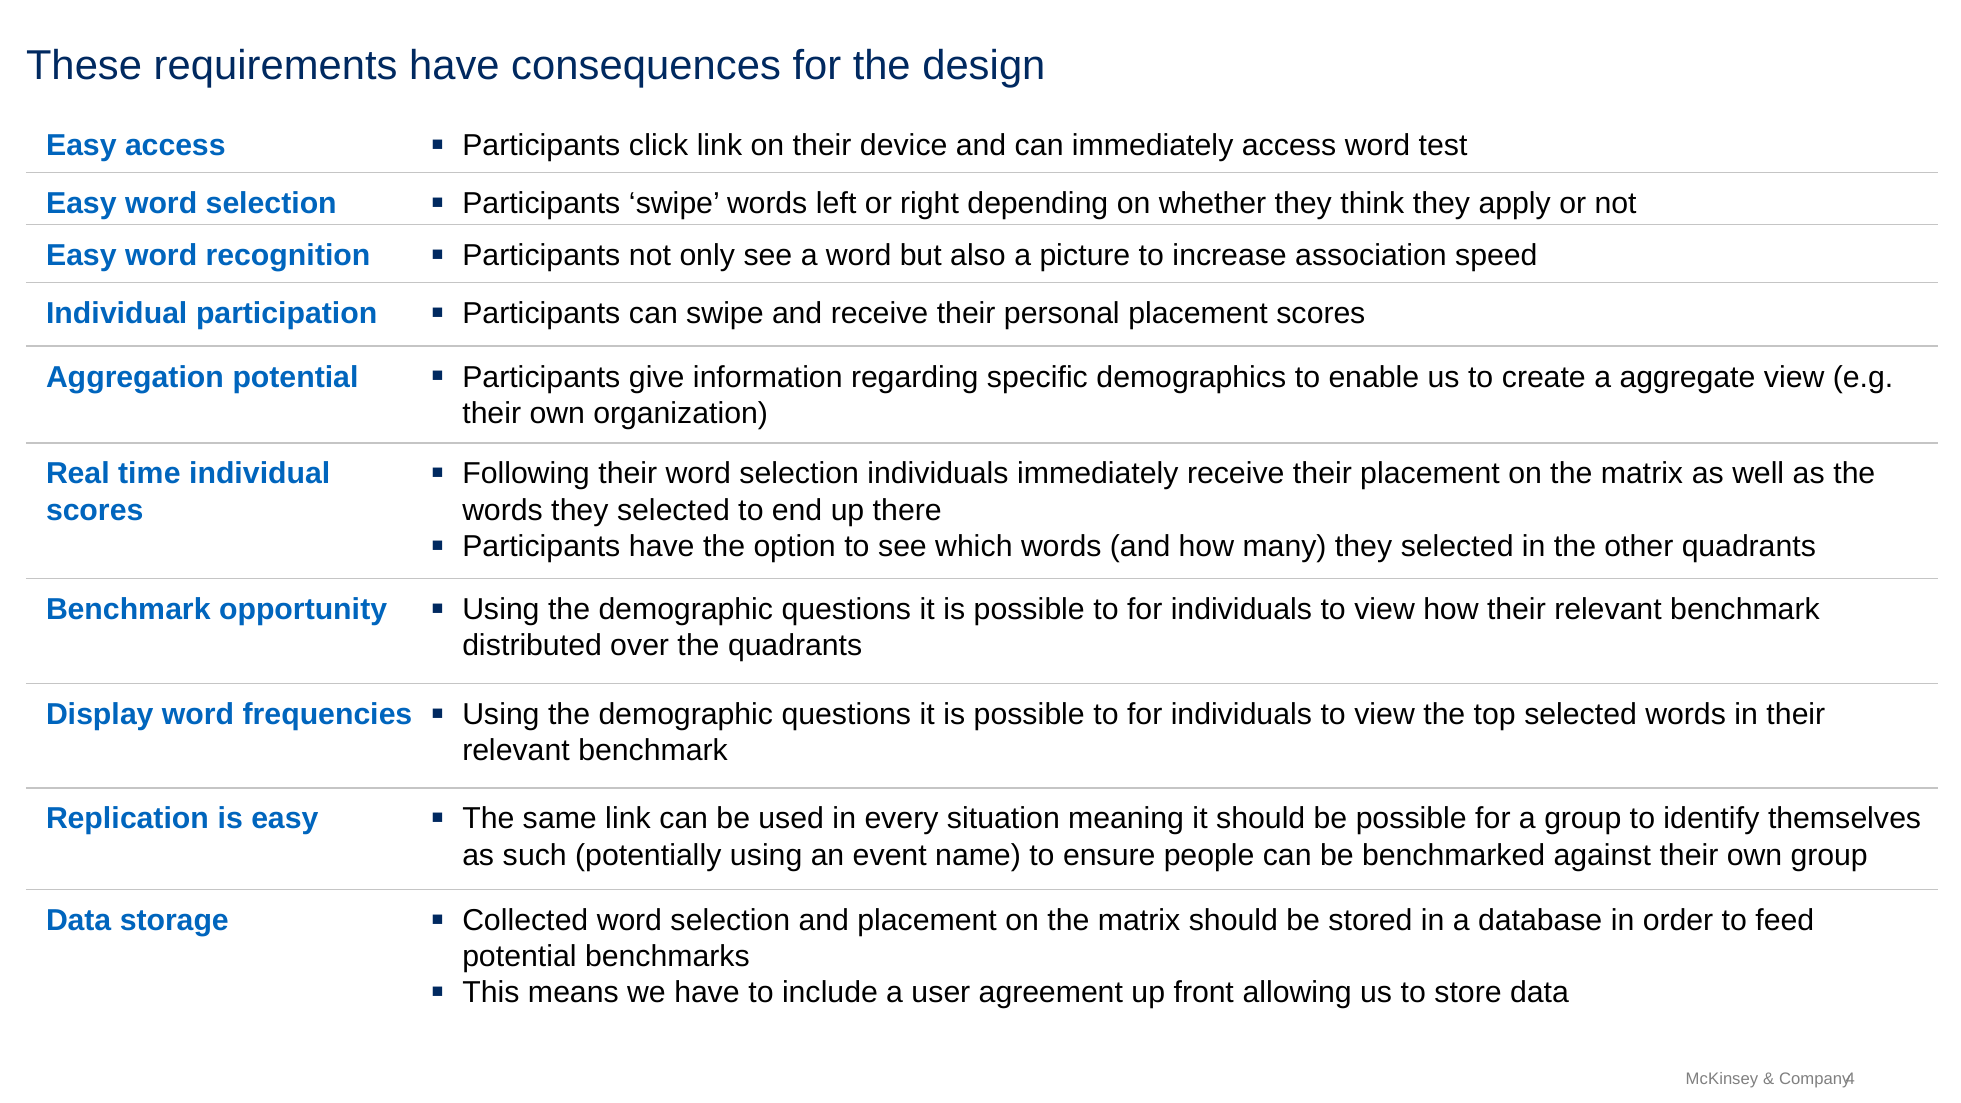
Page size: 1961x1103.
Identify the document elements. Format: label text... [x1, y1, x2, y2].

title These requirements have consequences for the design [26, 37, 1912, 89]
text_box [45, 124, 423, 937]
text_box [430, 124, 1930, 1011]
